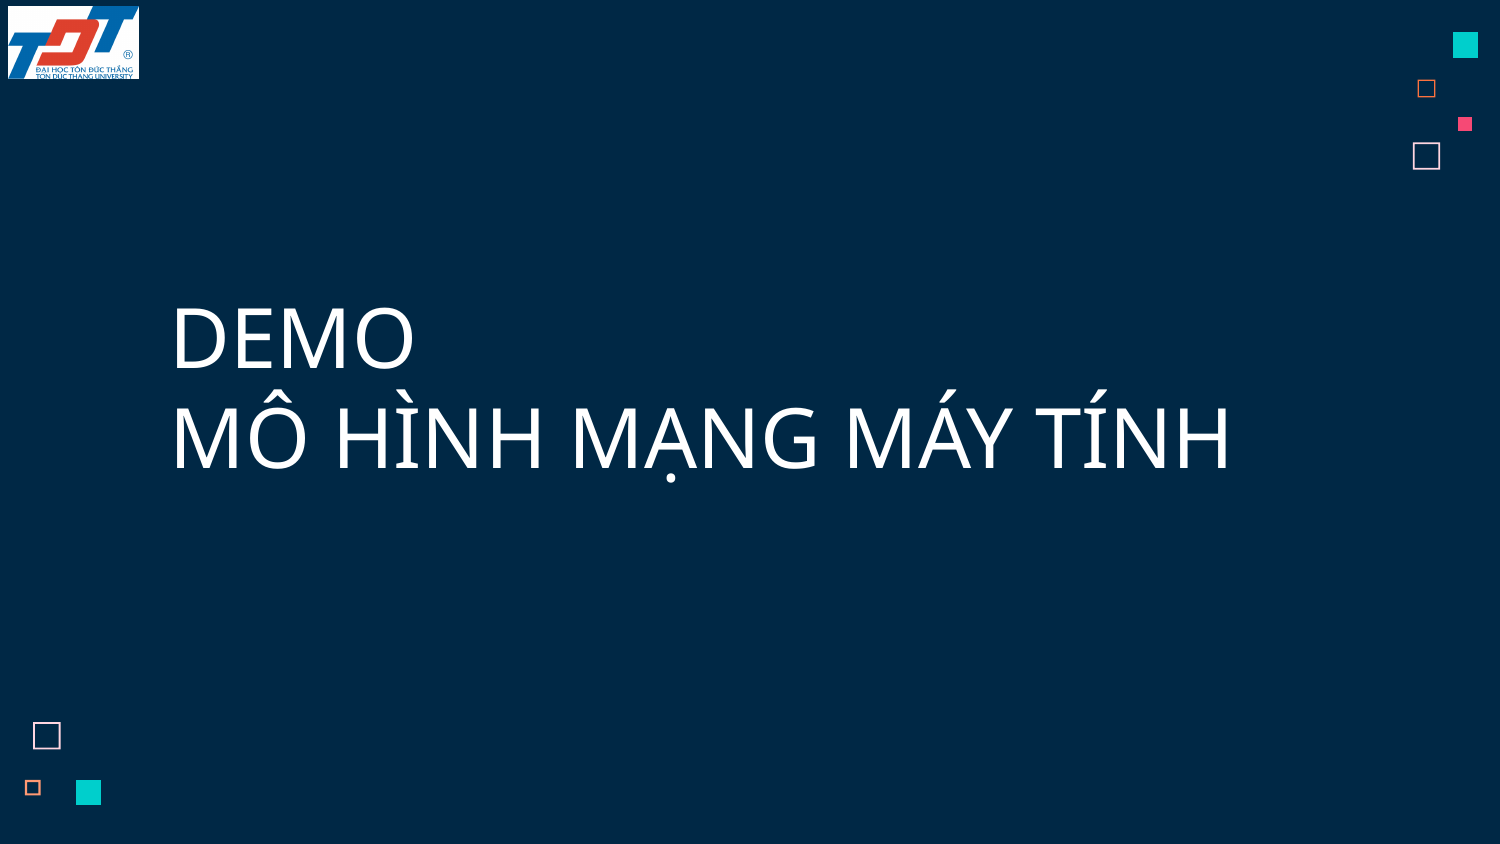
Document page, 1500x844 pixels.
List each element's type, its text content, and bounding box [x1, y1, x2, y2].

title DEMO MÔ HÌNH MẠNG MÁY TÍNH [154, 270, 1419, 365]
picture [7, 6, 139, 79]
